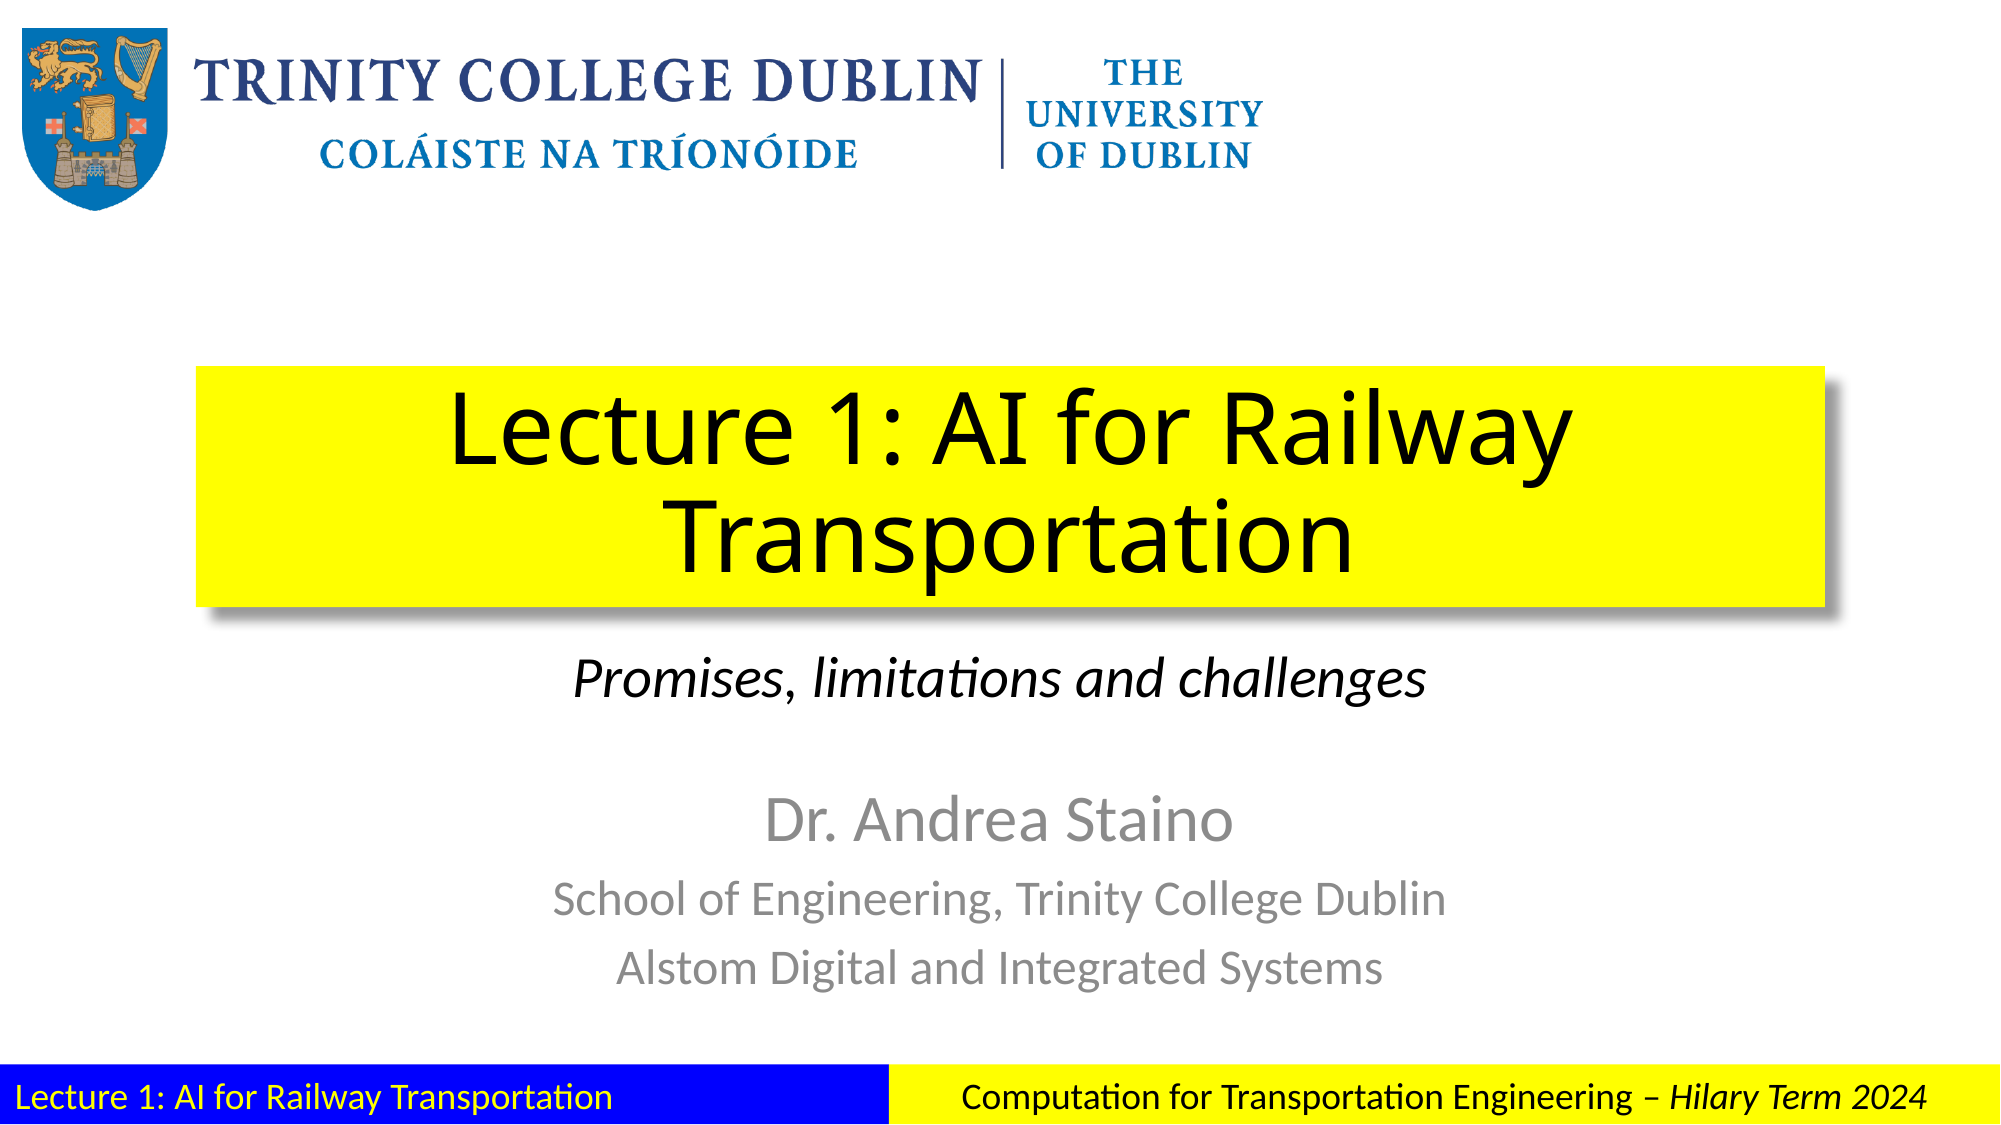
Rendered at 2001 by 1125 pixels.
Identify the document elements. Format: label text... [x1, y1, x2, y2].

picture [22, 28, 1263, 211]
text_box Dr. Andrea Staino School of Engineering, Trinity College Dublin Alstom Digital and Integrated Systems [444, 767, 1556, 1055]
subtitle Promises, limitations and challenges [249, 639, 1750, 912]
text_box Lecture 1: AI for Railway Transportation [0, 1064, 888, 1125]
title Lecture 1: AI for Railway Transportation [195, 366, 1825, 608]
text_box Computation for Transportation Engineering – Hilary Term 2024 [888, 1064, 2000, 1125]
